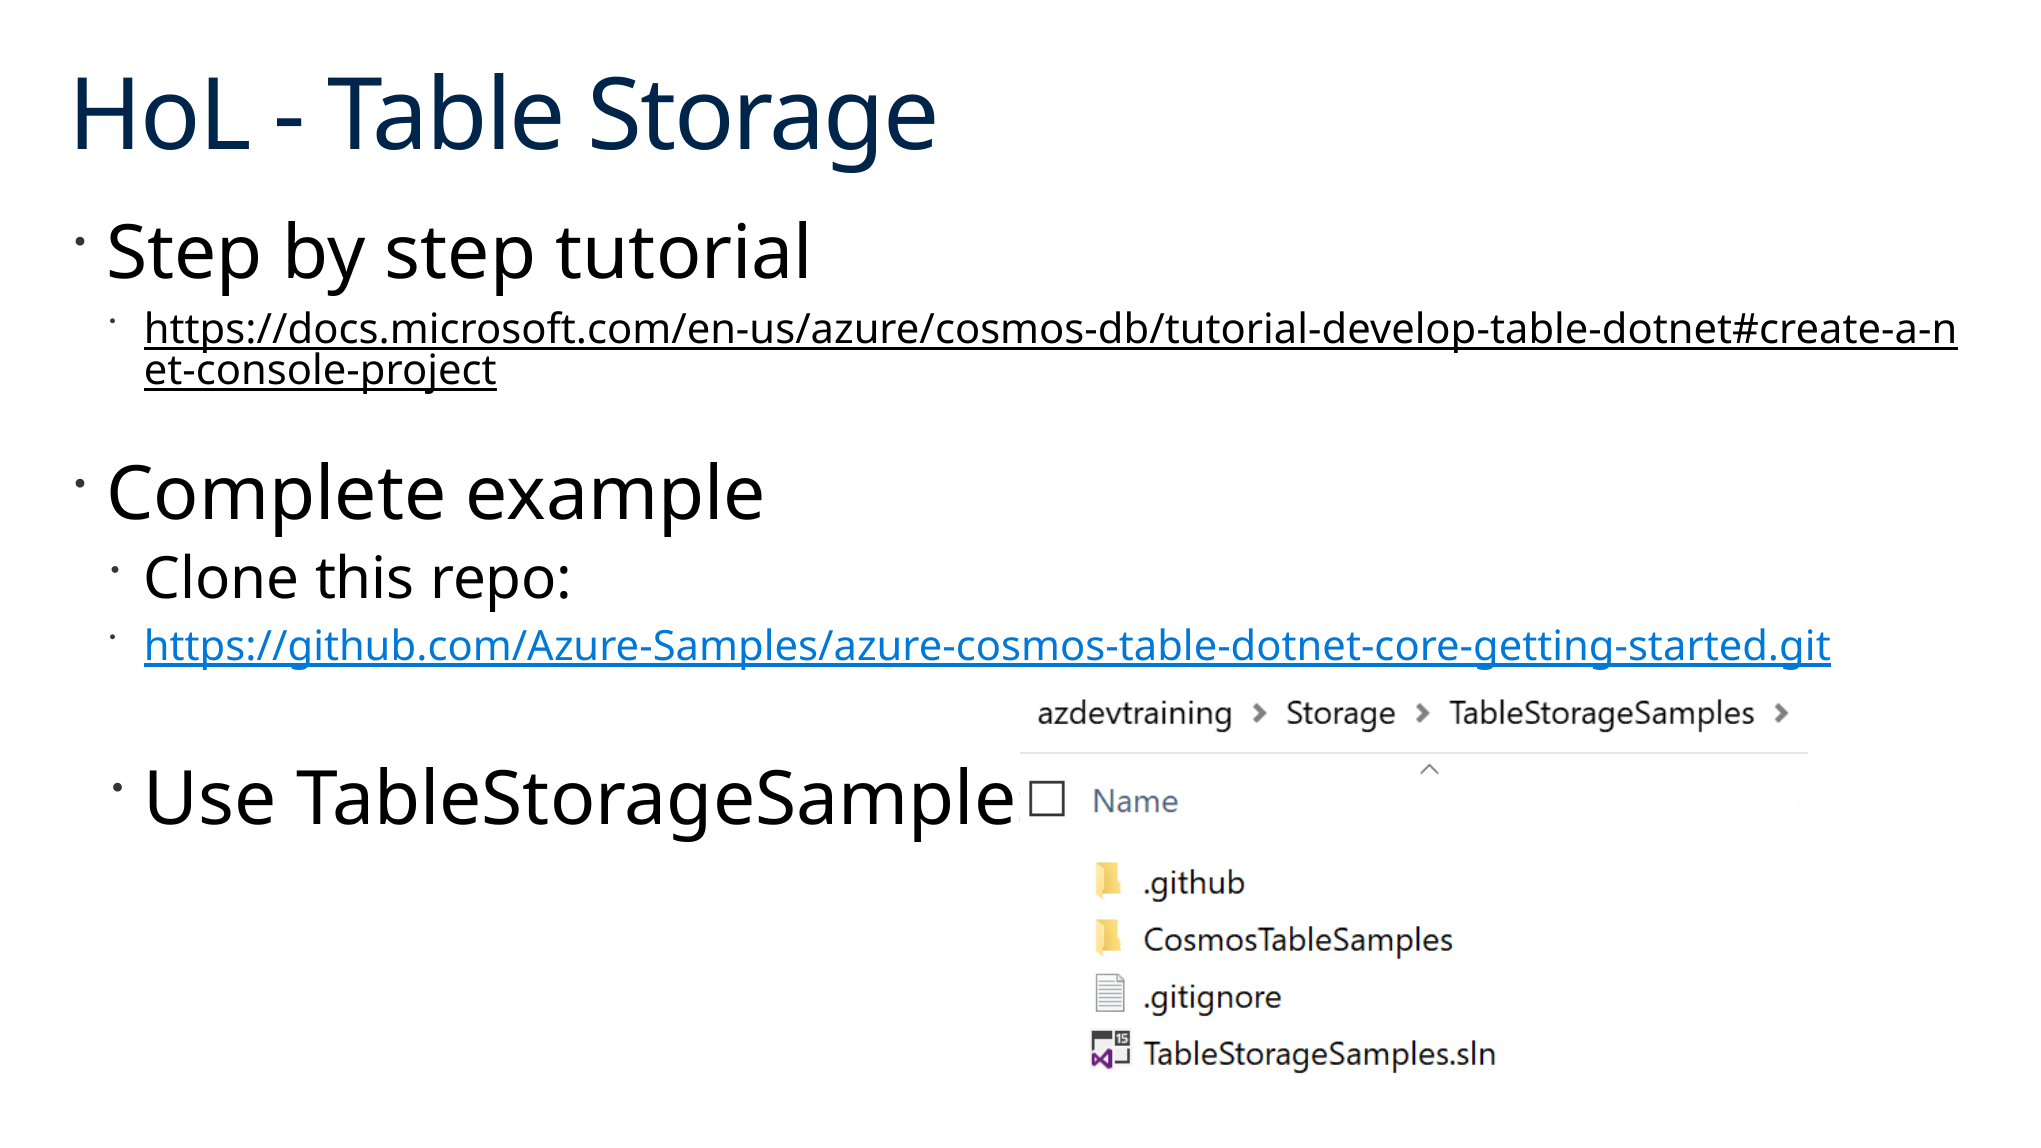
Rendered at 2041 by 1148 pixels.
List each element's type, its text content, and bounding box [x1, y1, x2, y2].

picture [1019, 685, 1808, 1104]
list Step by step tutorial https://docs.microsoft.com/en-us/azure/cosmos-db/tutorial-develop-table-dotnet#create-a-net-console-project Complete example Clone this repo: https://github.com/Azure-Samples/azure-cosmos-table-dotnet-core-getting-started.git Use TableStorageSamples [45, 198, 1996, 887]
title HoL - Table Storage [45, 48, 1996, 198]
